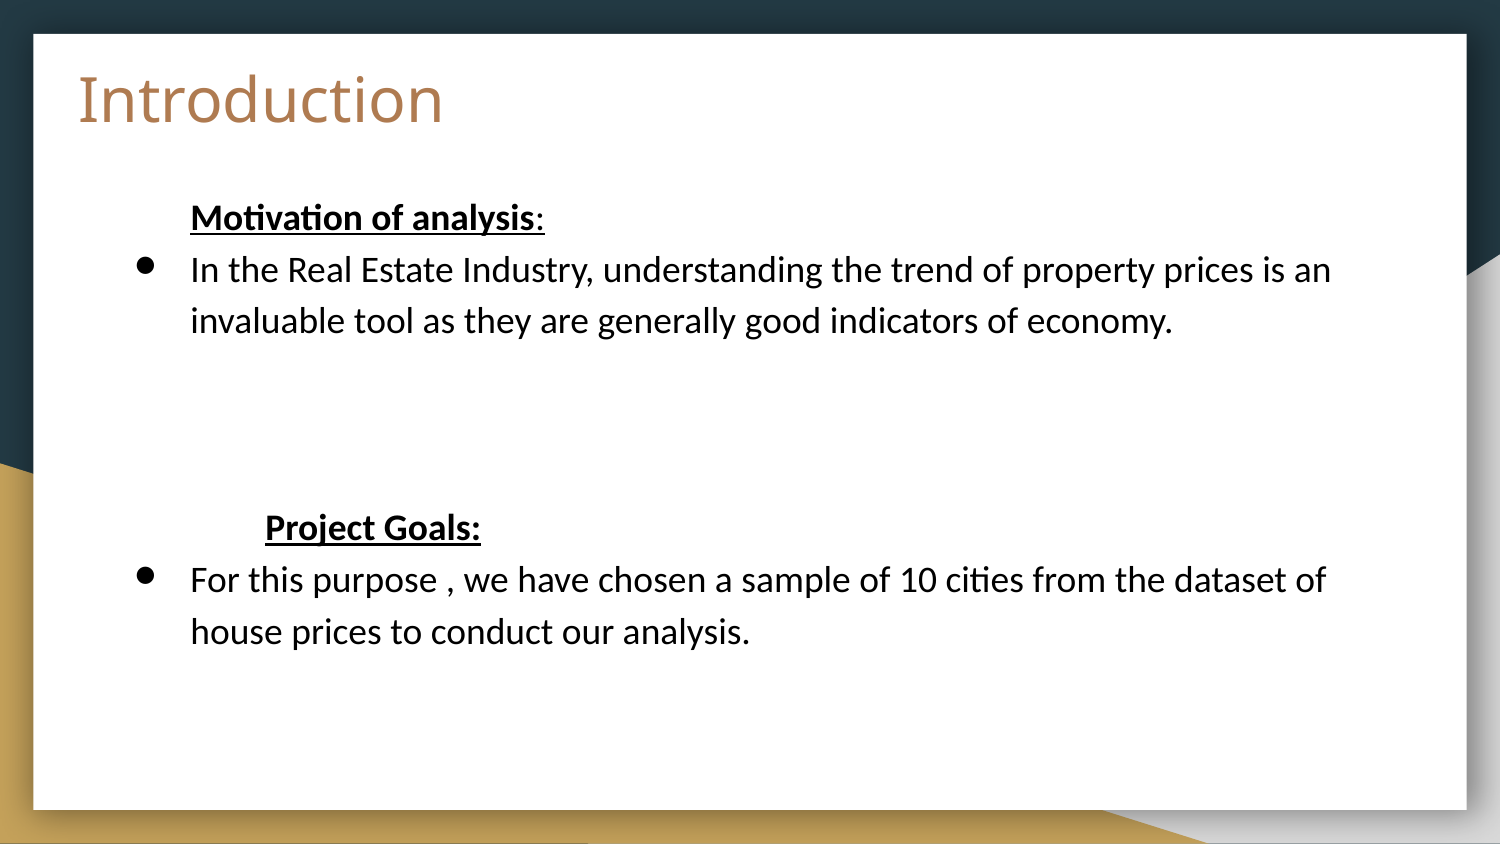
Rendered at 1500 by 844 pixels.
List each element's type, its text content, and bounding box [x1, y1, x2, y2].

list Motivation of analysis: In the Real Estate Industry, understanding the trend of property prices is an invaluable tool as they are generally good indicators of economy. Project Goals: For this purpose , we have chosen a sample of 10 cities from the dataset of house prices to conduct our analysis. [100, 126, 1361, 778]
title Introduction [63, 44, 1295, 202]
